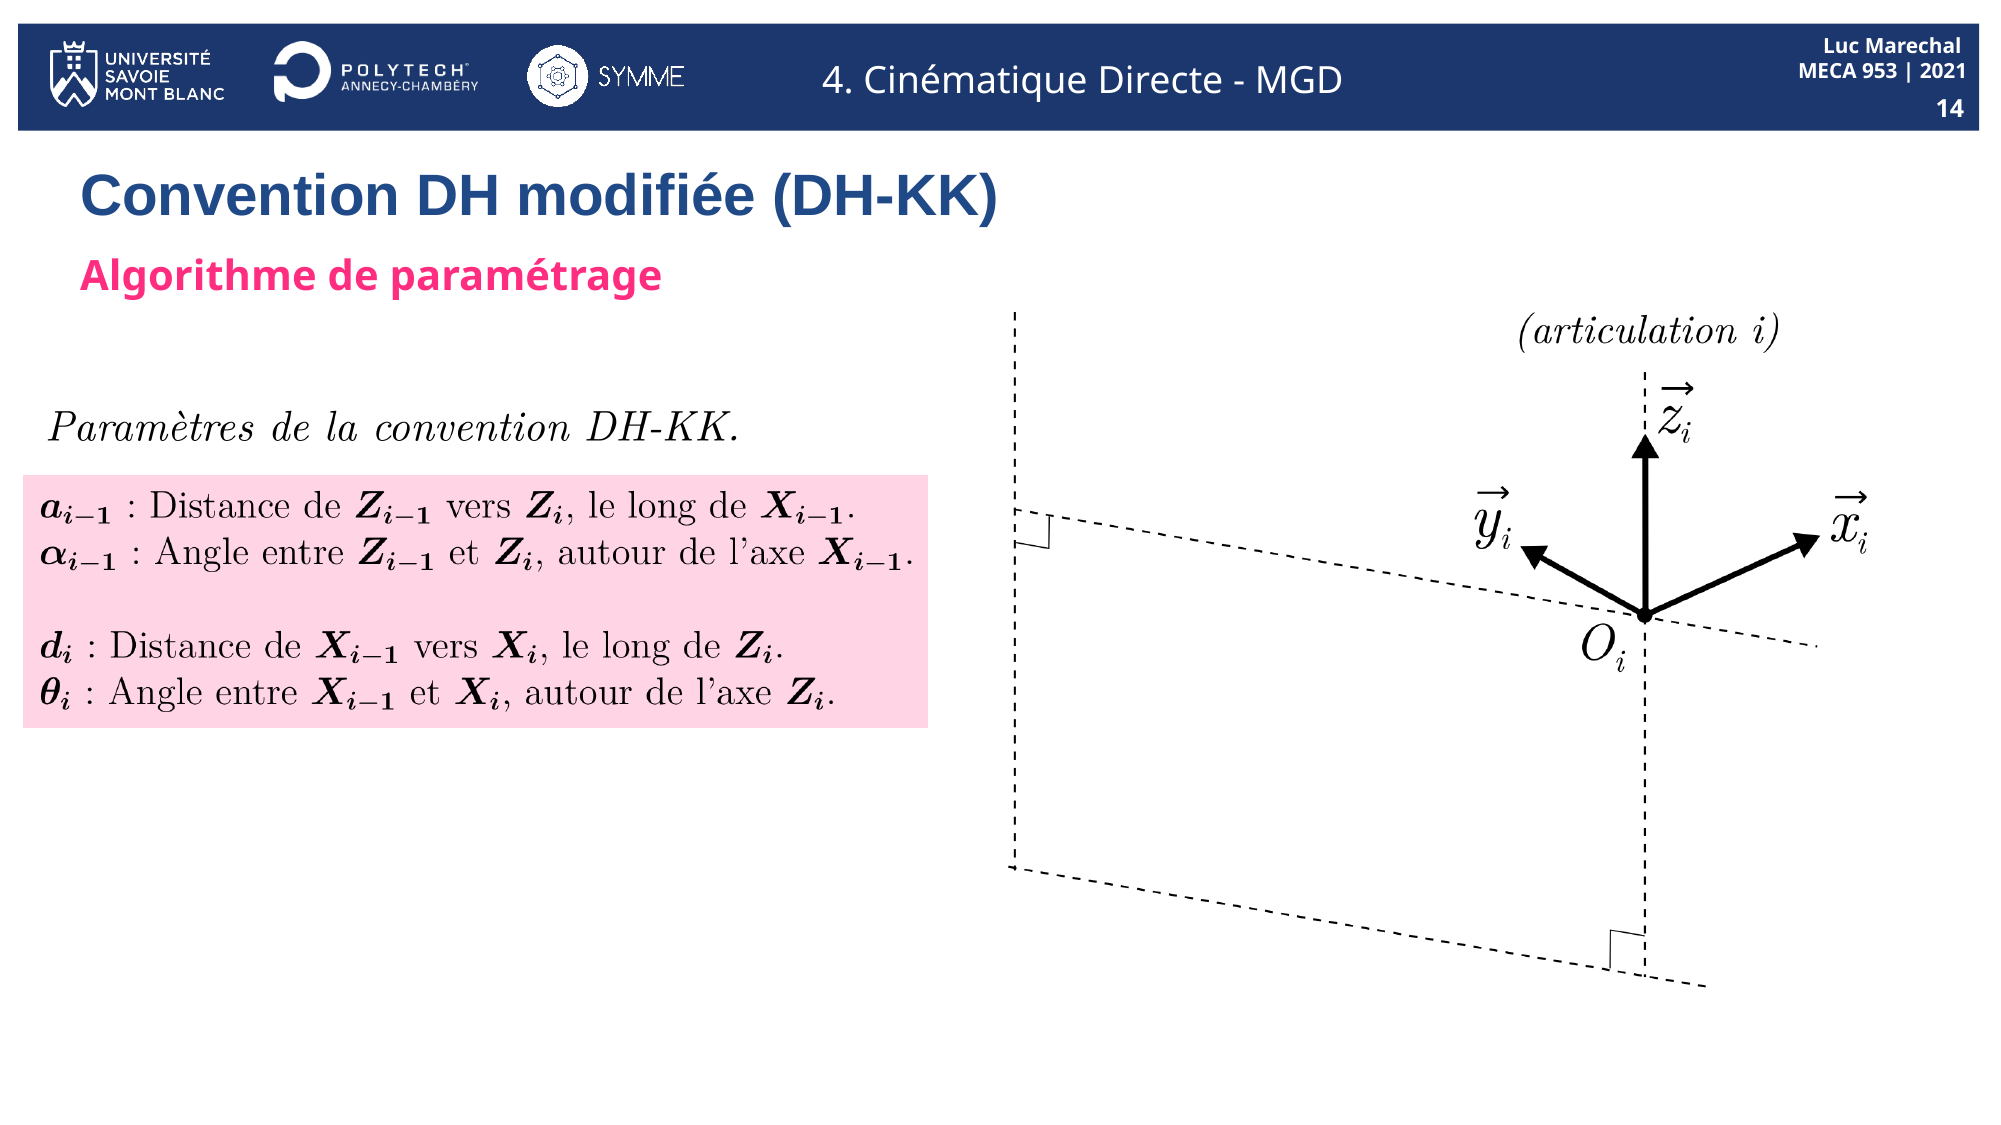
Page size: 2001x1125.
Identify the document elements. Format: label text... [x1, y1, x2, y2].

title Convention DH modifiée (DH-KK) [65, 154, 1791, 239]
picture [274, 41, 478, 102]
picture [50, 41, 224, 107]
slide_number 14 [1804, 79, 1980, 140]
text_box Algorithme de paramétrage [65, 247, 1266, 316]
picture [527, 45, 684, 107]
picture [1008, 312, 1867, 989]
picture [44, 398, 741, 452]
picture [23, 475, 928, 735]
